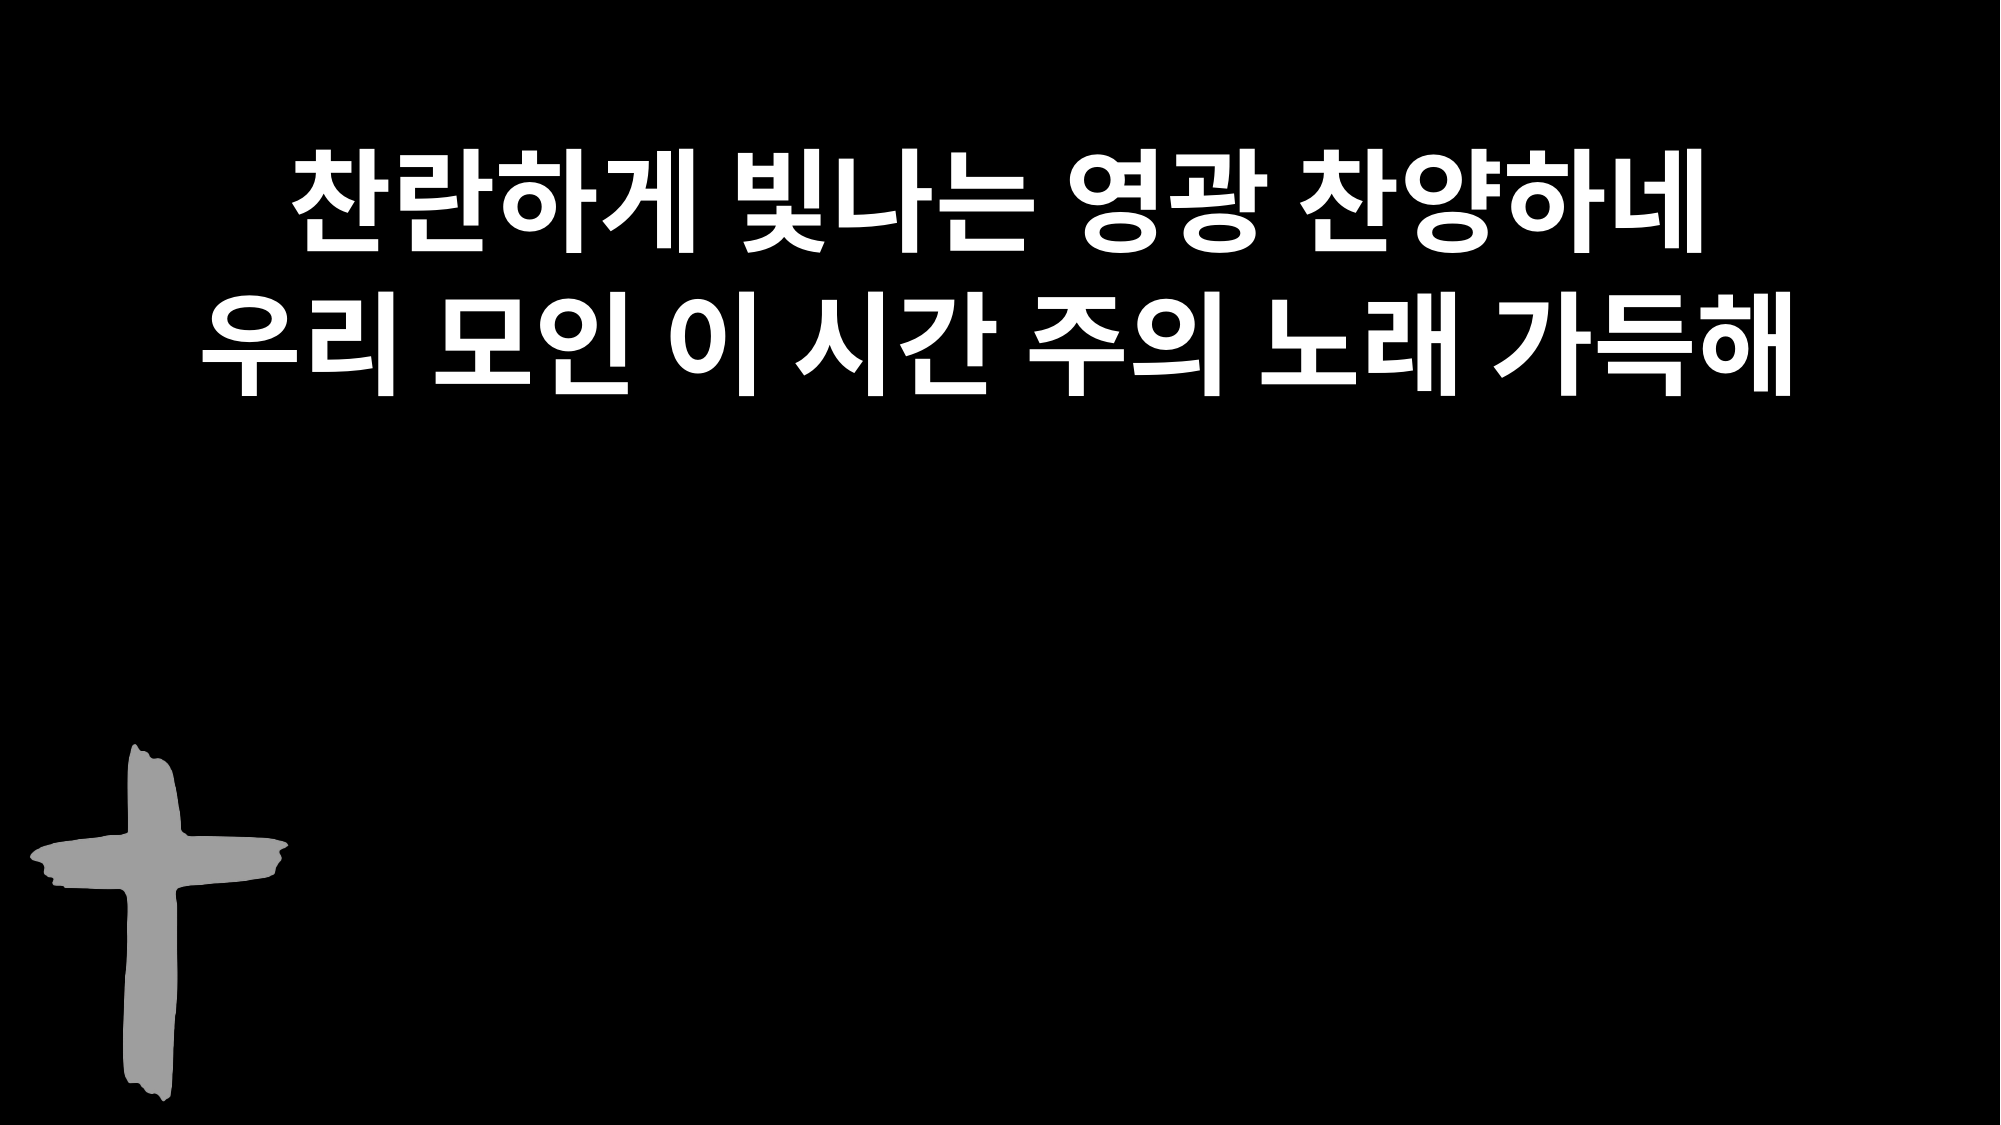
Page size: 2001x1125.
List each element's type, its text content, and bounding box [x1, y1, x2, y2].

list 찬란하게 빛나는 영광 찬양하네 우리 모인 이 시간 주의 노래 가득해 [0, 139, 2000, 456]
picture [29, 743, 289, 1102]
